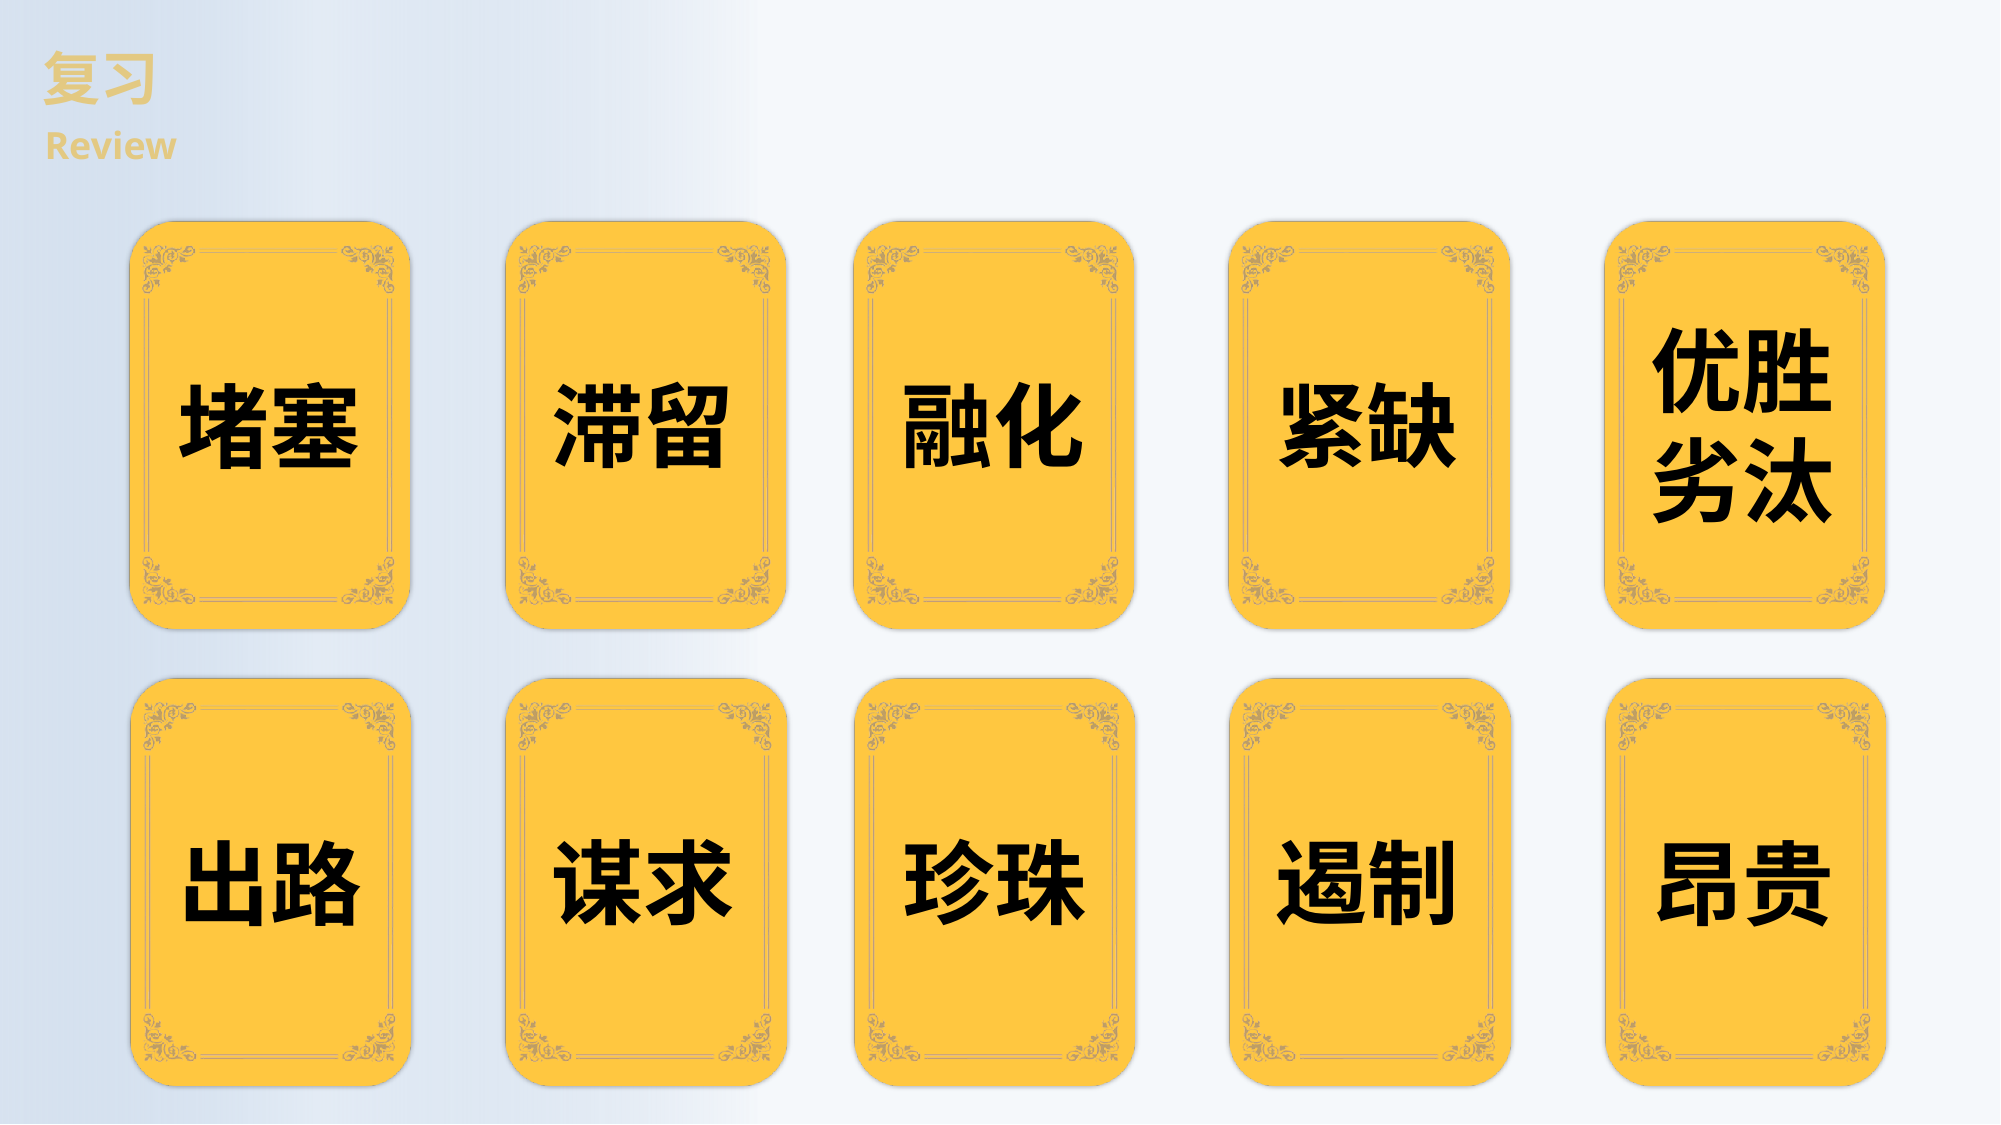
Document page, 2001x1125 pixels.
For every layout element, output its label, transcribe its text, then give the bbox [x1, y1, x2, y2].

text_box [1598, 671, 1893, 1093]
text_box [1597, 214, 1892, 636]
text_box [498, 671, 794, 1093]
text_box Review [29, 115, 192, 175]
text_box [1222, 671, 1518, 1093]
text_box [846, 214, 1141, 636]
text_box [123, 671, 418, 1093]
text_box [1221, 214, 1517, 636]
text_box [847, 671, 1142, 1093]
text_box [122, 214, 417, 636]
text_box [497, 214, 793, 636]
text_box 复习 [27, 35, 175, 120]
picture [0, 0, 2001, 1125]
